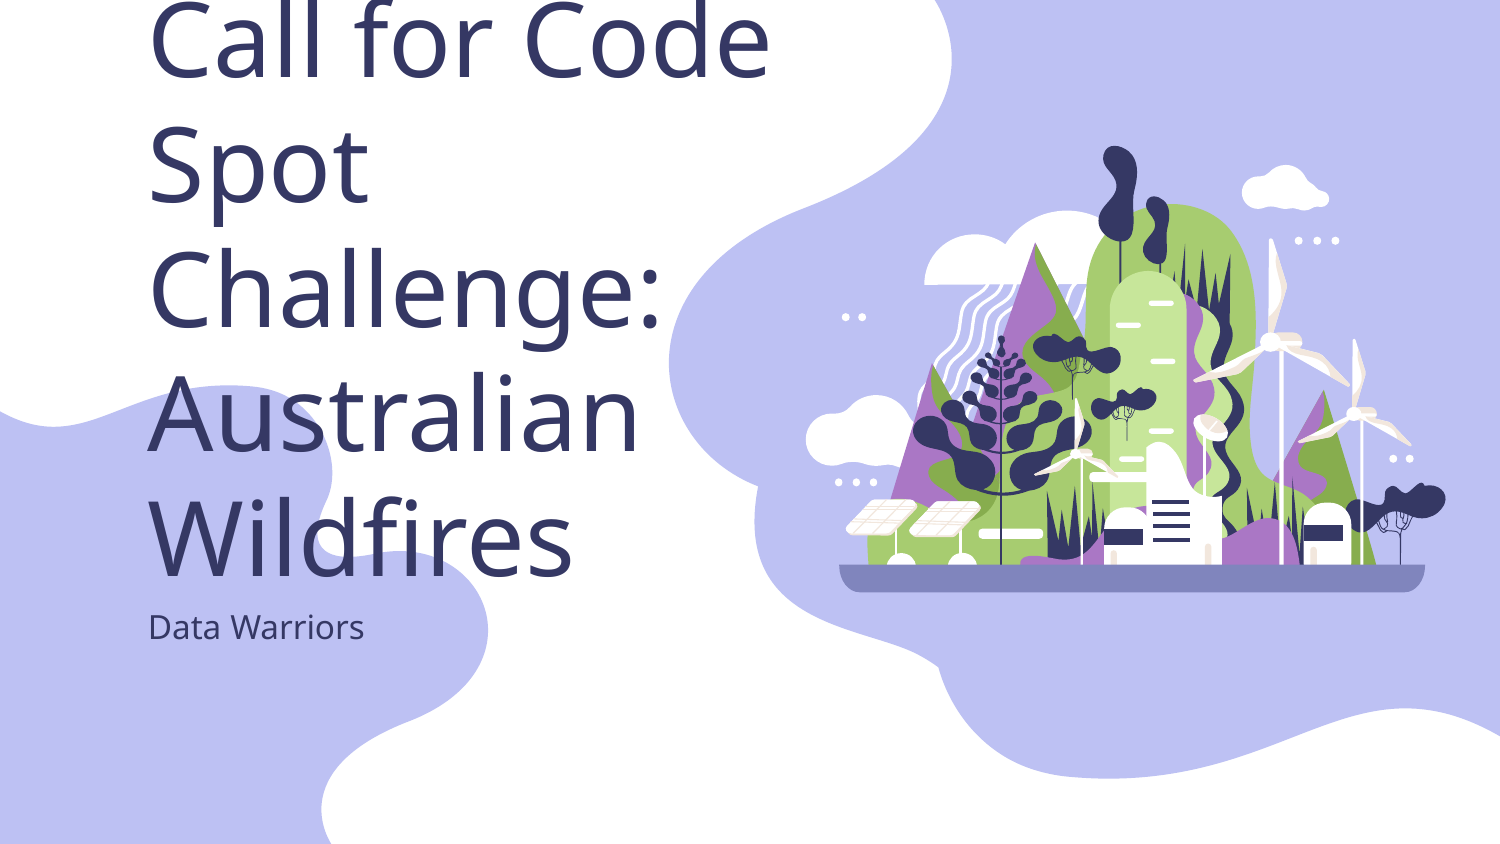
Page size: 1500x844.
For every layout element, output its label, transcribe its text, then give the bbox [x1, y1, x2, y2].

title Call for Code Spot Challenge: Australian Wildfires [132, 276, 869, 613]
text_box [805, 145, 1452, 593]
subtitle Data Warriors [132, 591, 788, 665]
